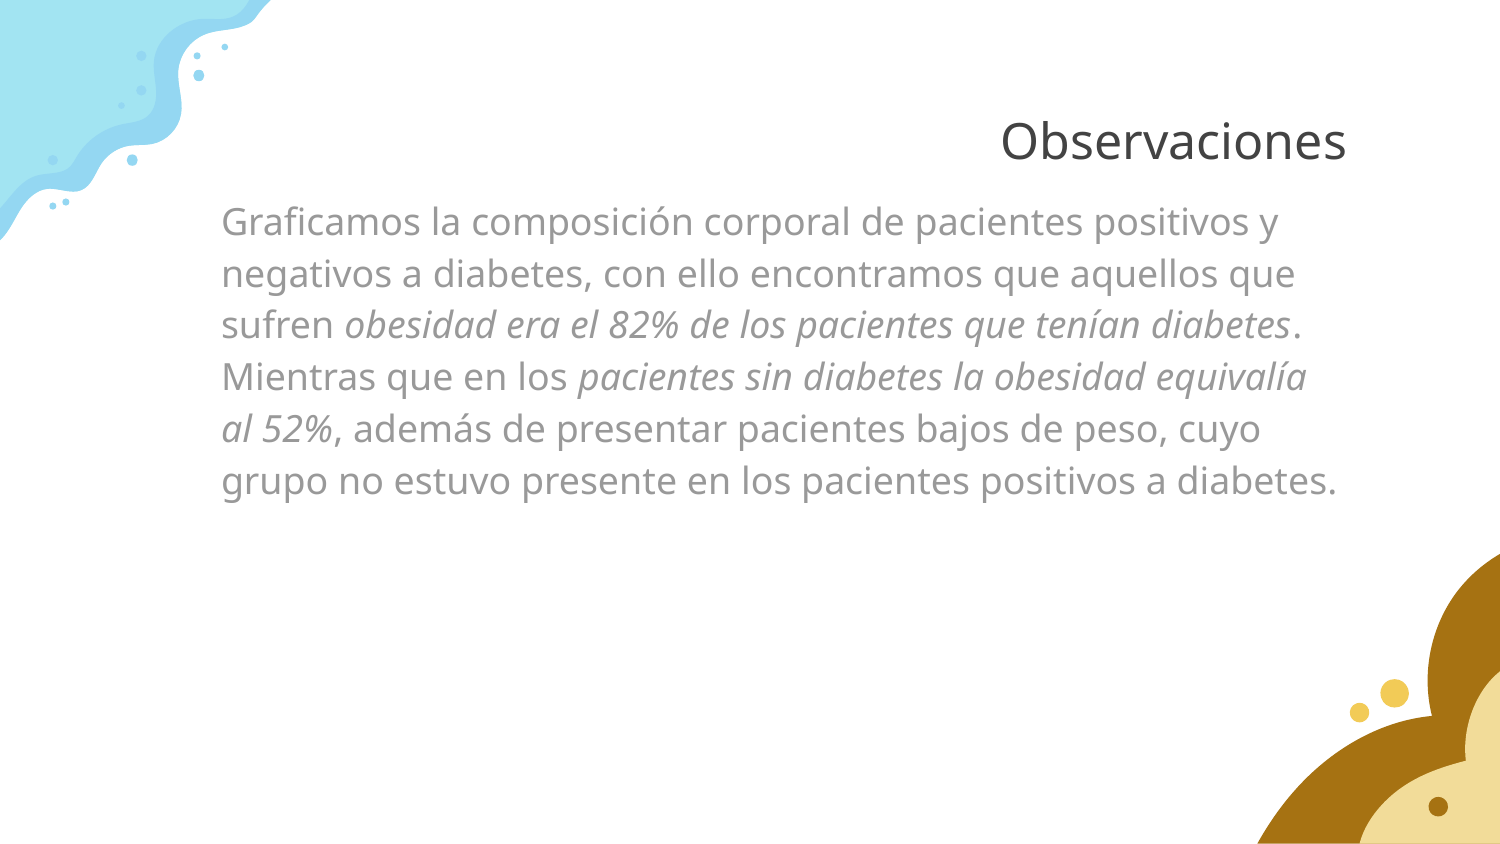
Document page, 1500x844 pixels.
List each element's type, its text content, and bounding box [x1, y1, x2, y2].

title Observaciones [206, 85, 1363, 165]
text_box Graficamos la composición corporal de pacientes positivos y negativos a diabetes, con ello encontramos que aquellos que sufren obesidad era el 82% de los pacientes que tenían diabetes. Mientras que en los pacientes sin diabetes la obesidad equivalía al 52%, además de presentar pacientes bajos de peso, cuyo grupo no estuvo presente en los pacientes positivos a diabetes. [206, 176, 1363, 594]
